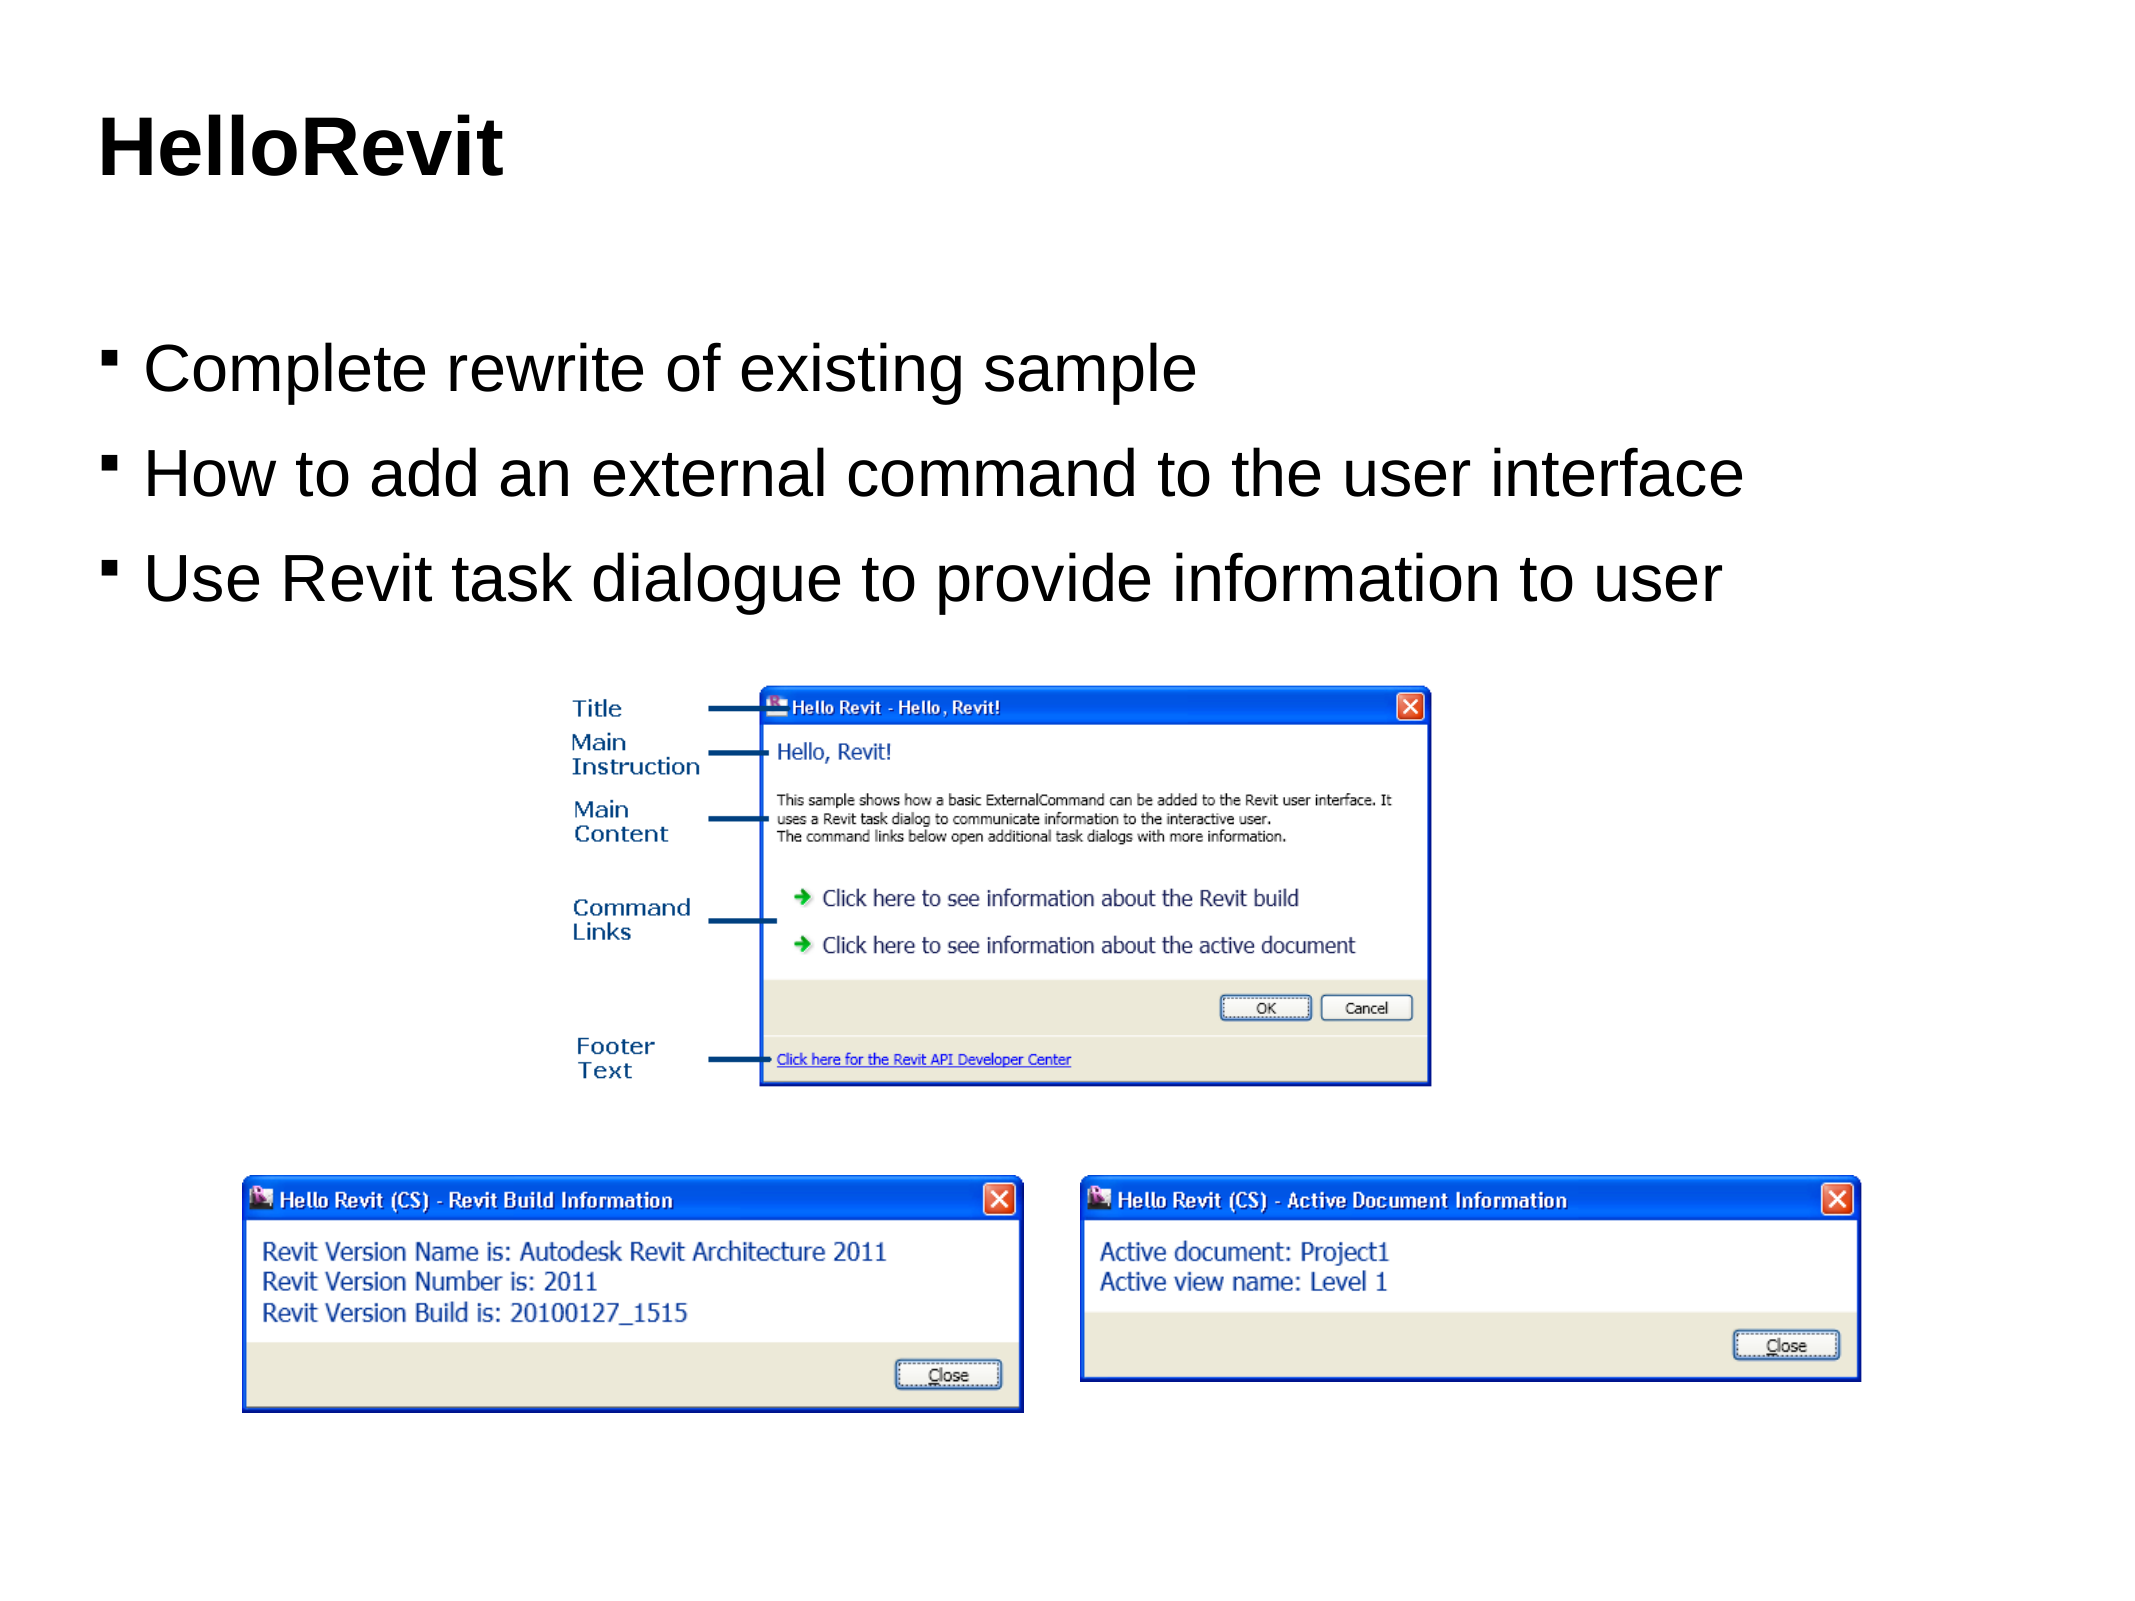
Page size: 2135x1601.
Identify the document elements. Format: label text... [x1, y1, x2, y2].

list Complete rewrite of existing sample How to add an external command to the user interface Use Revit task dialogue to provide information to user [96, 324, 2028, 637]
picture [241, 1174, 1025, 1414]
picture [541, 662, 1445, 1112]
title HelloRevit [96, 59, 2028, 226]
picture [1079, 1174, 1862, 1382]
